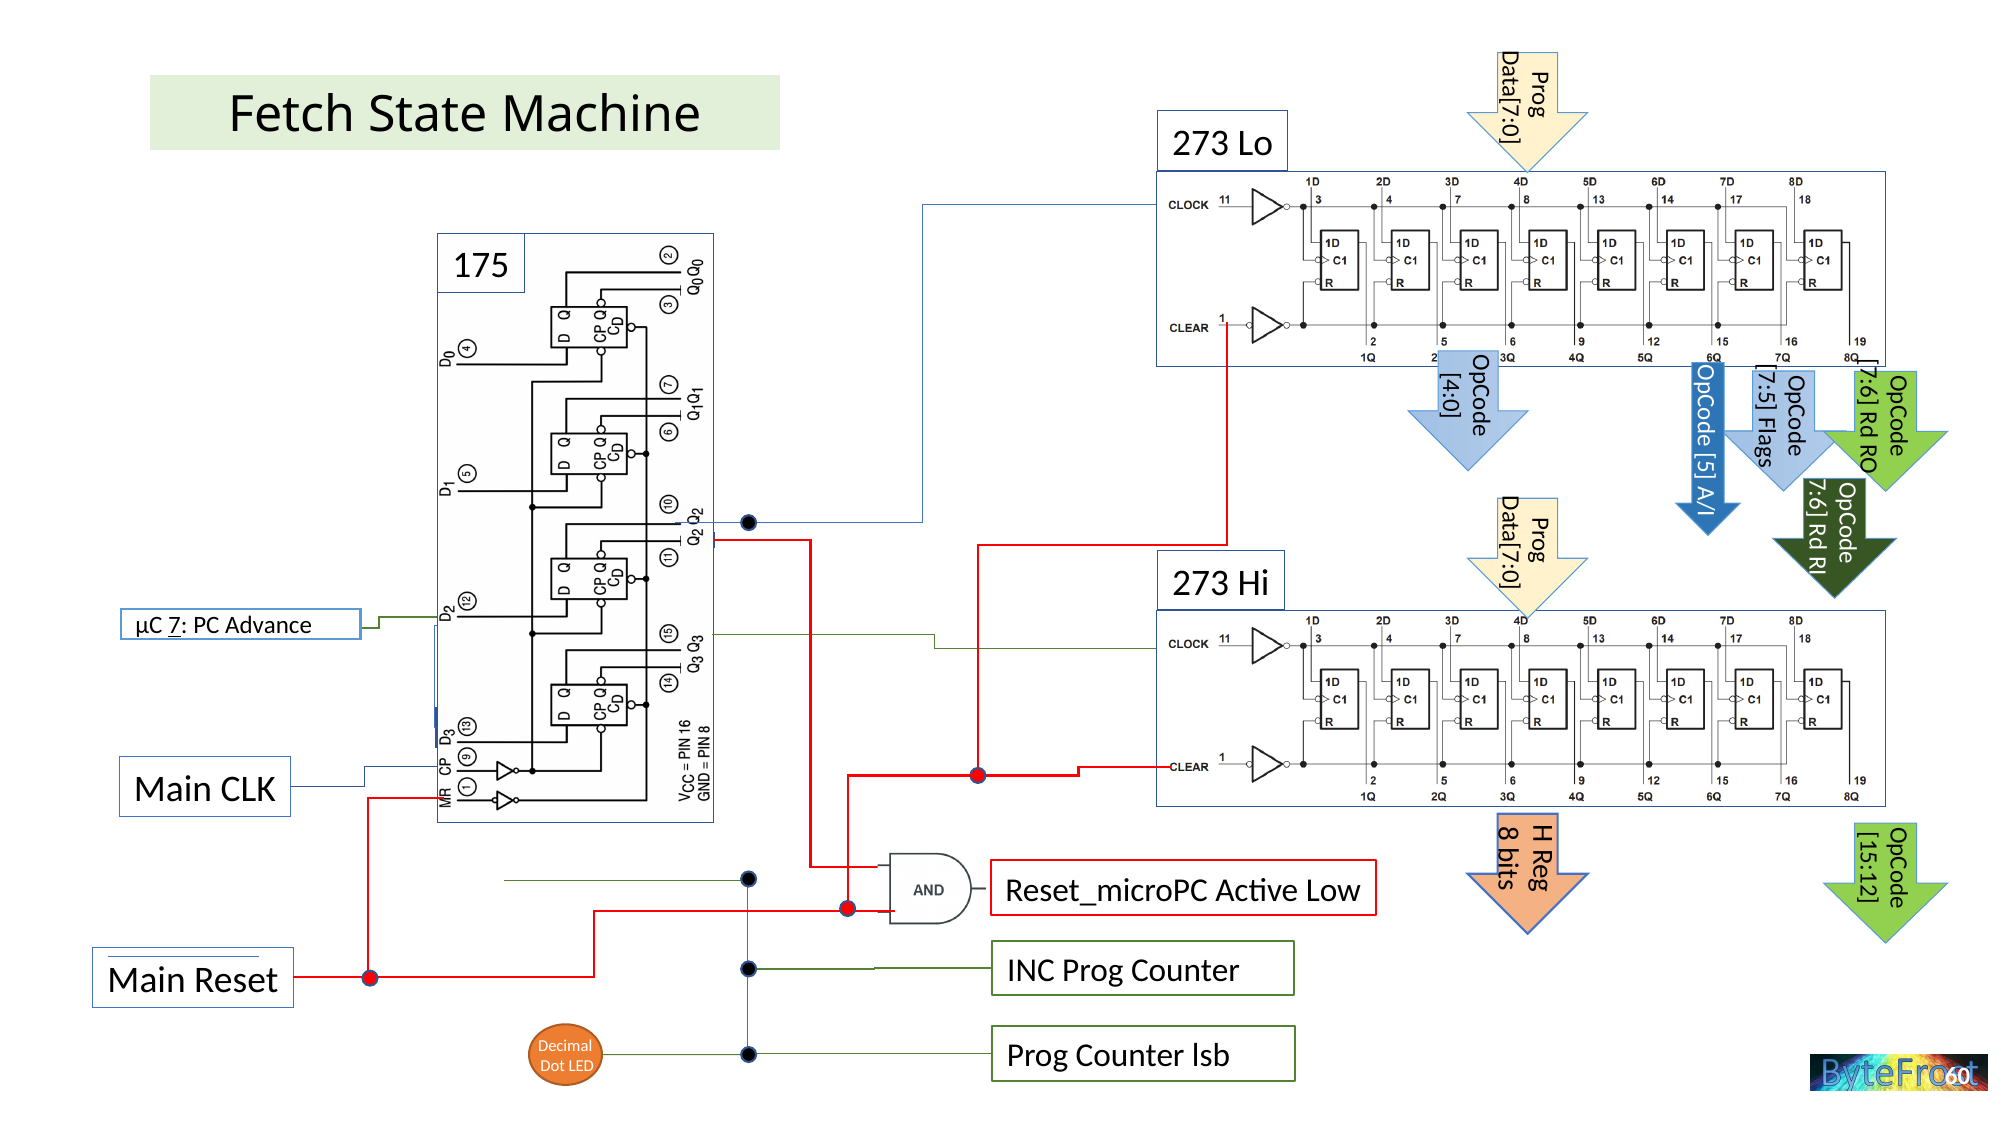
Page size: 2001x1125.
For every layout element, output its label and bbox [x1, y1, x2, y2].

picture [1810, 1054, 1988, 1091]
text_box [1822, 822, 1949, 944]
text_box [119, 756, 291, 817]
slide_number [1533, 1042, 1984, 1103]
title [150, 75, 780, 150]
text_box [1465, 812, 1591, 936]
text_box [1535, 1044, 1986, 1105]
picture [877, 851, 986, 927]
text_box [91, 52, 1949, 1086]
